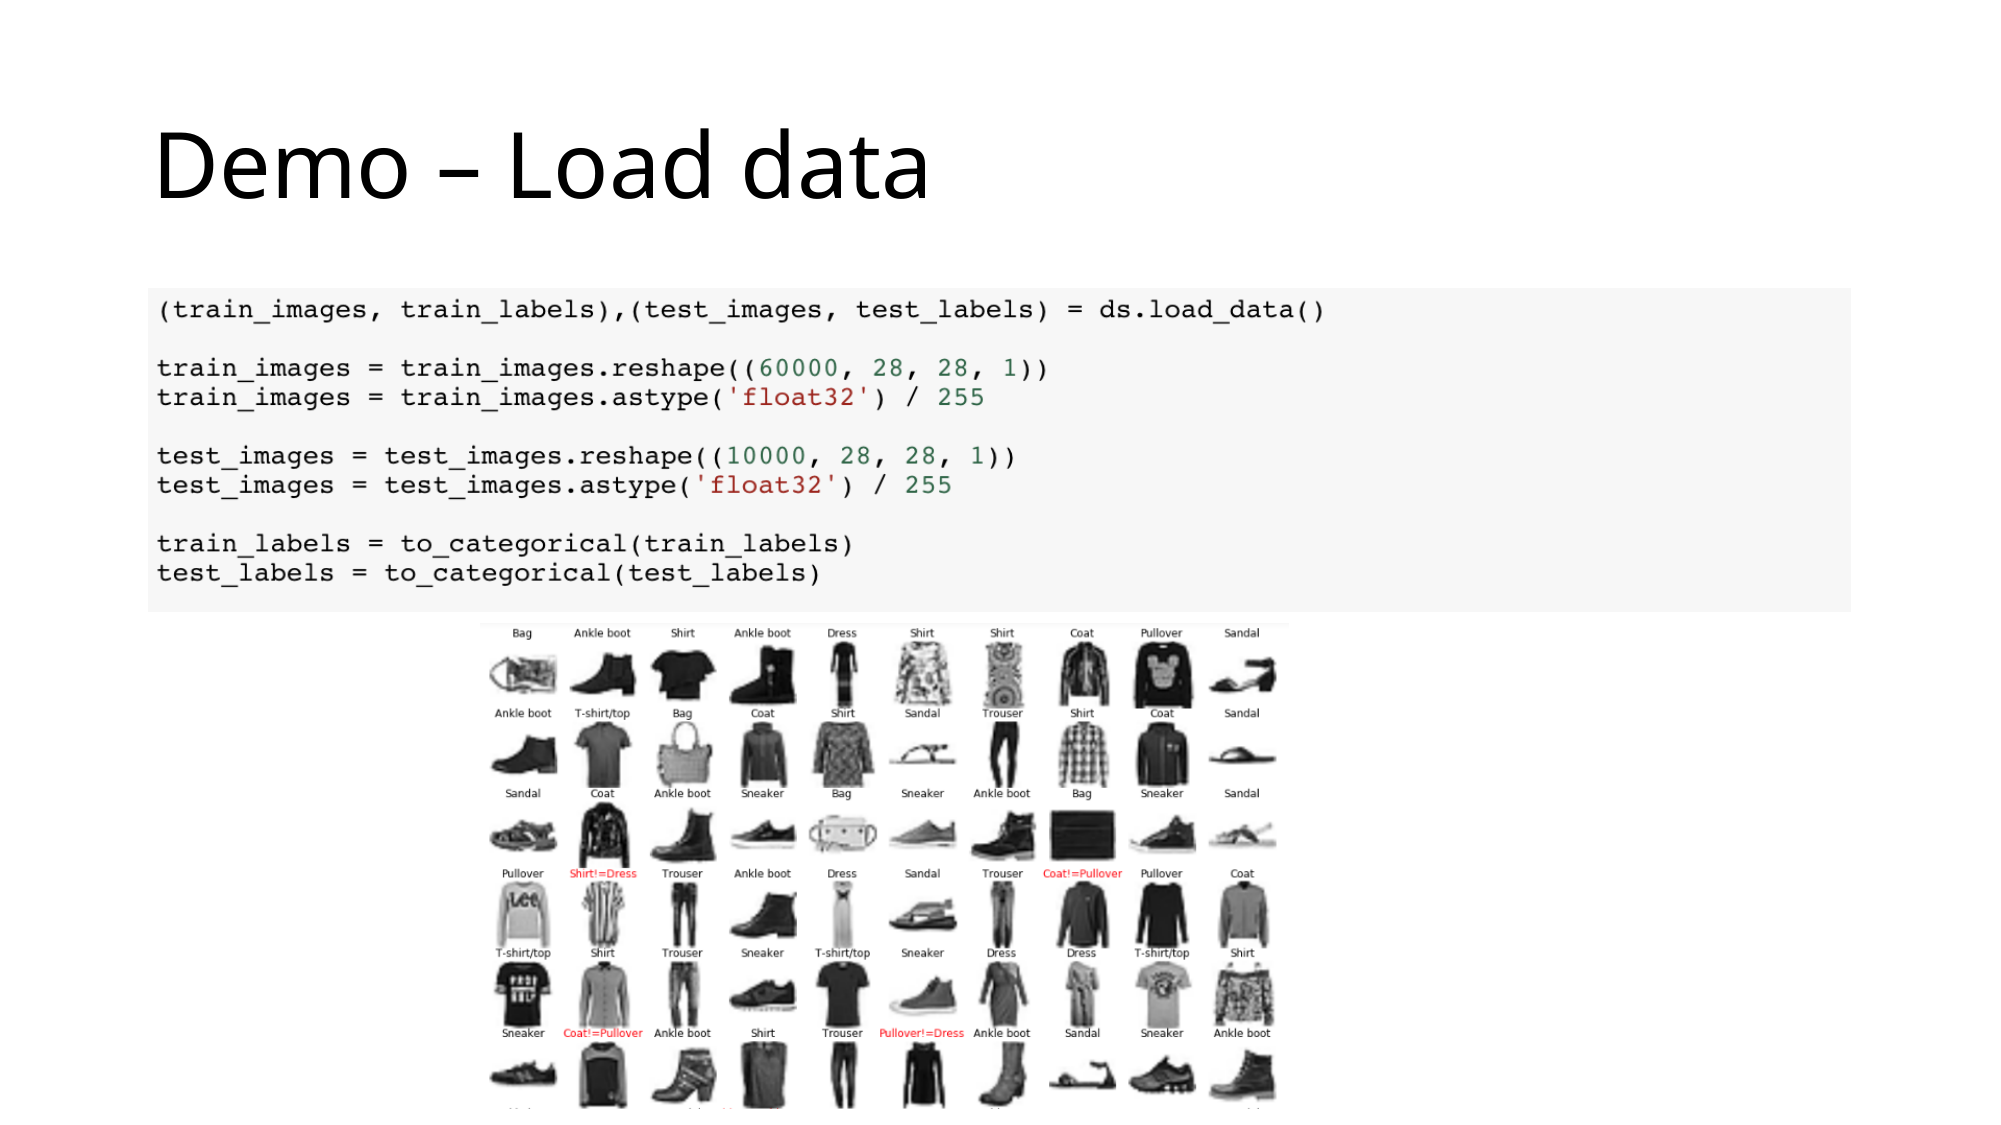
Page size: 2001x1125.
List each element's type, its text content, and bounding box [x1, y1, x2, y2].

picture [148, 288, 1851, 612]
title Demo – Load data [137, 59, 1863, 278]
picture [480, 623, 1289, 1109]
